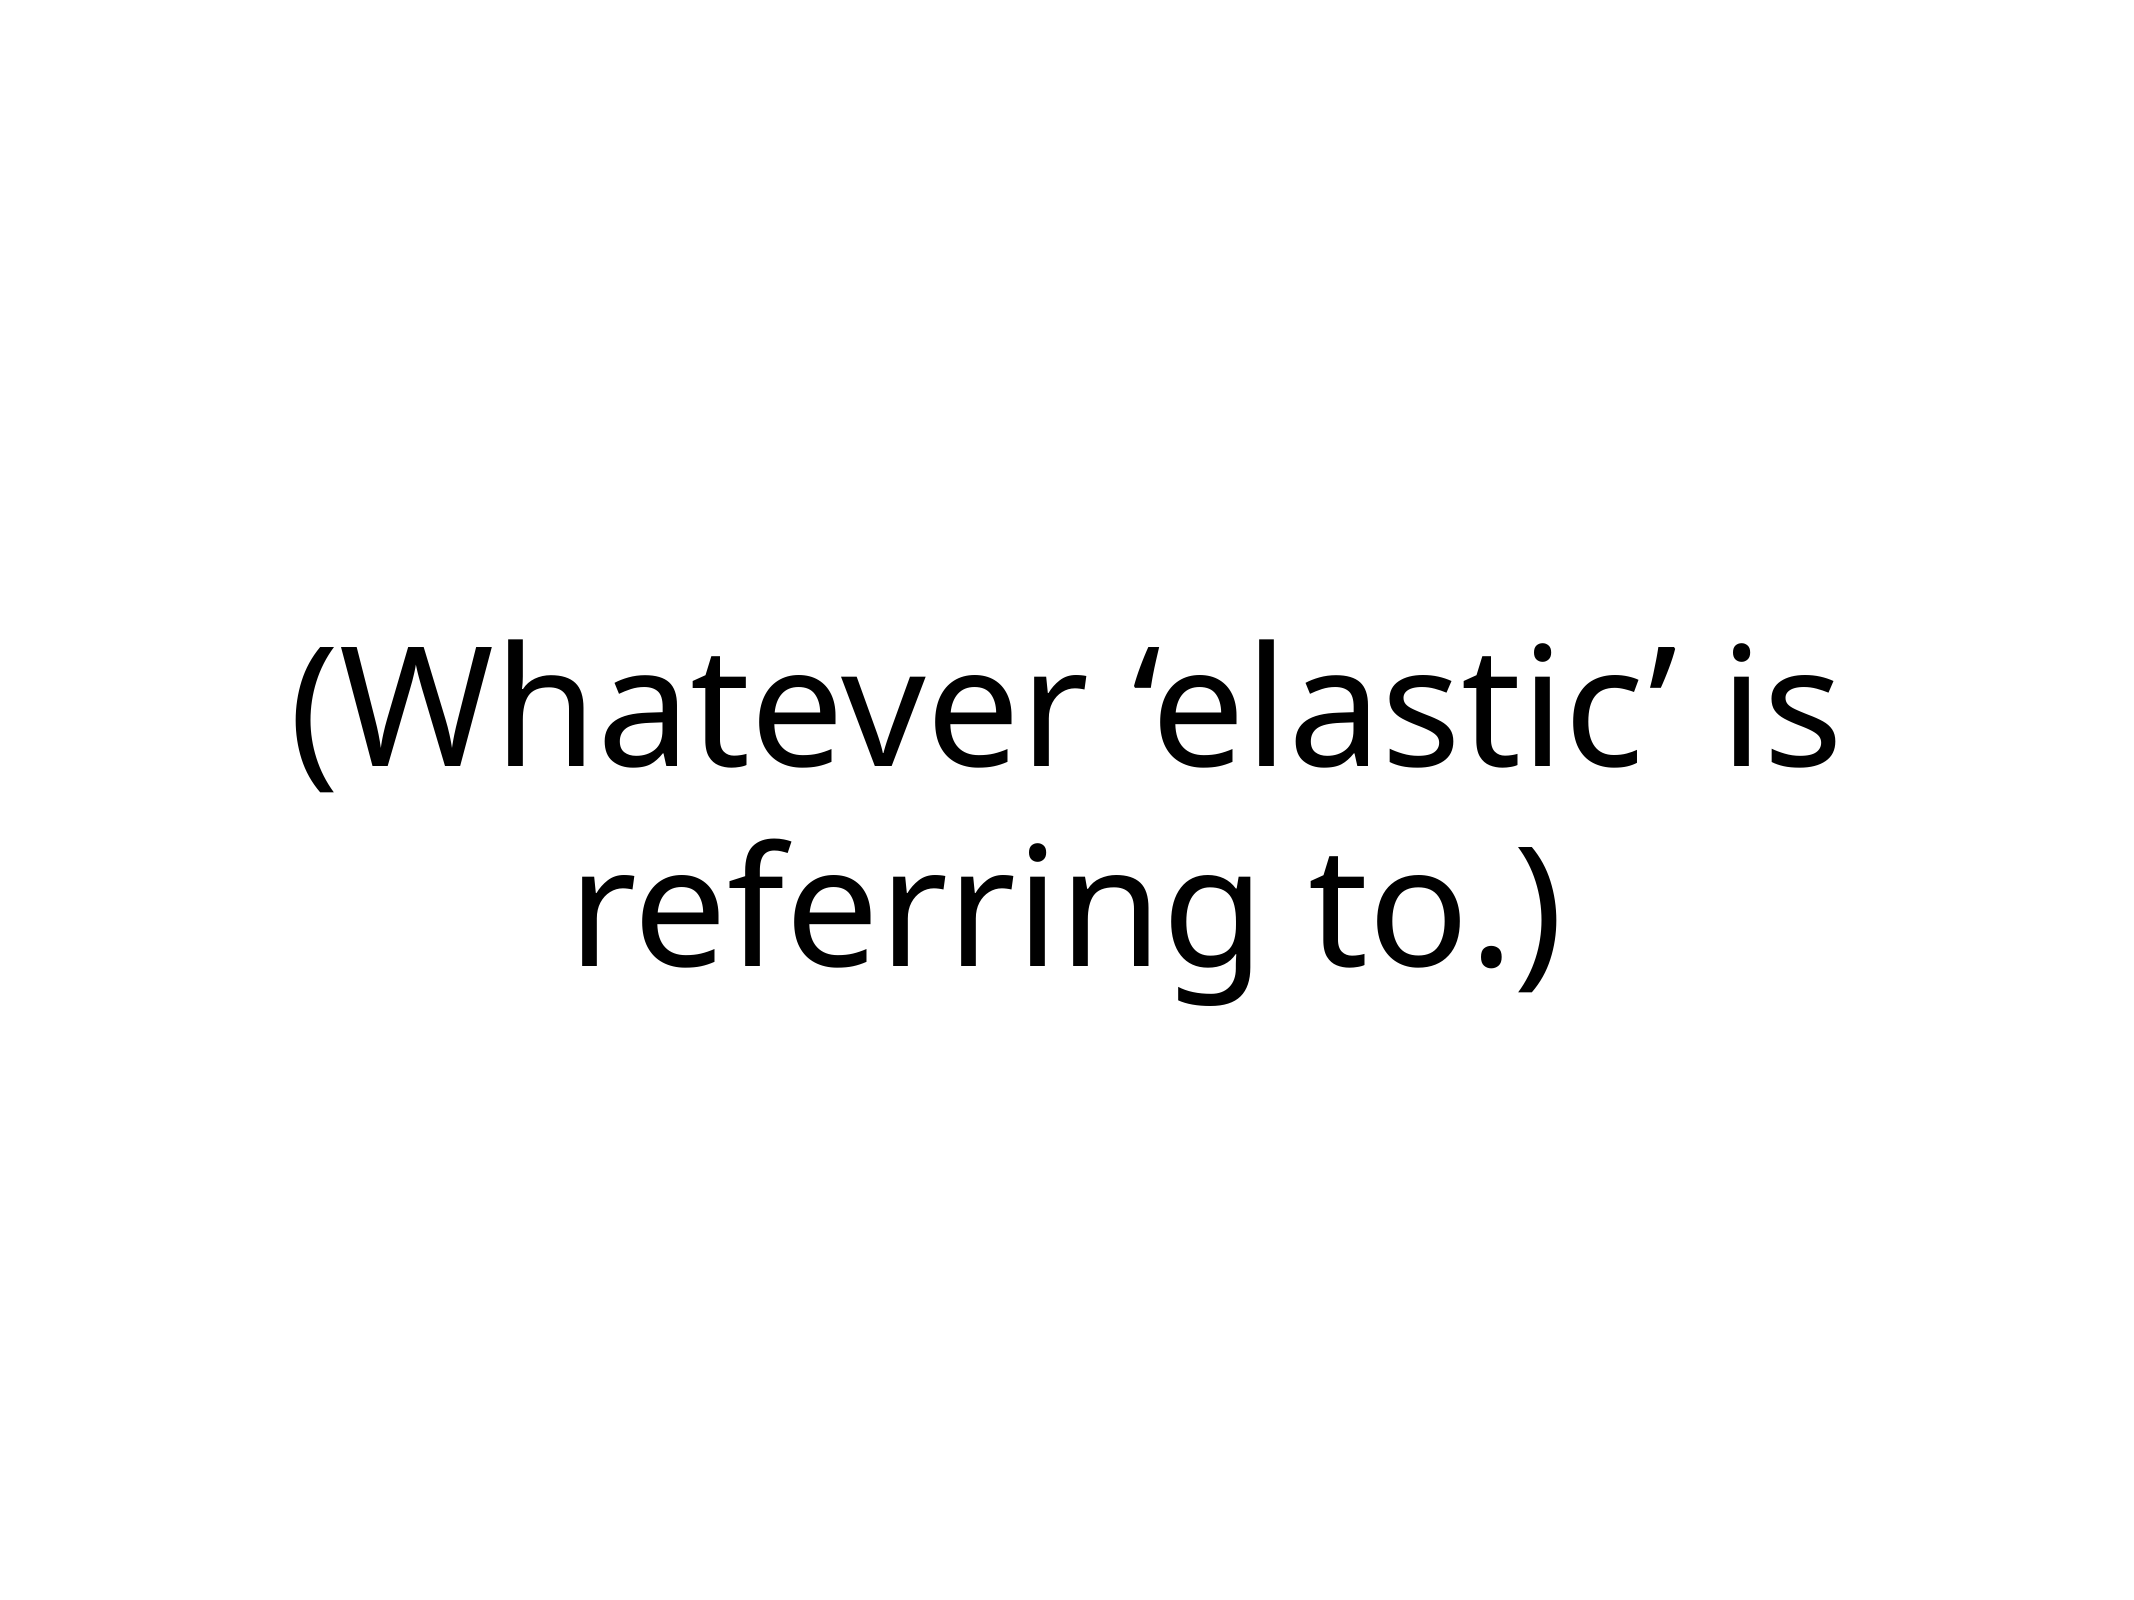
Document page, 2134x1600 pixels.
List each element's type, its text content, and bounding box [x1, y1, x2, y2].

title (Whatever ‘elastic’ is referring to.) [207, 528, 1926, 1072]
